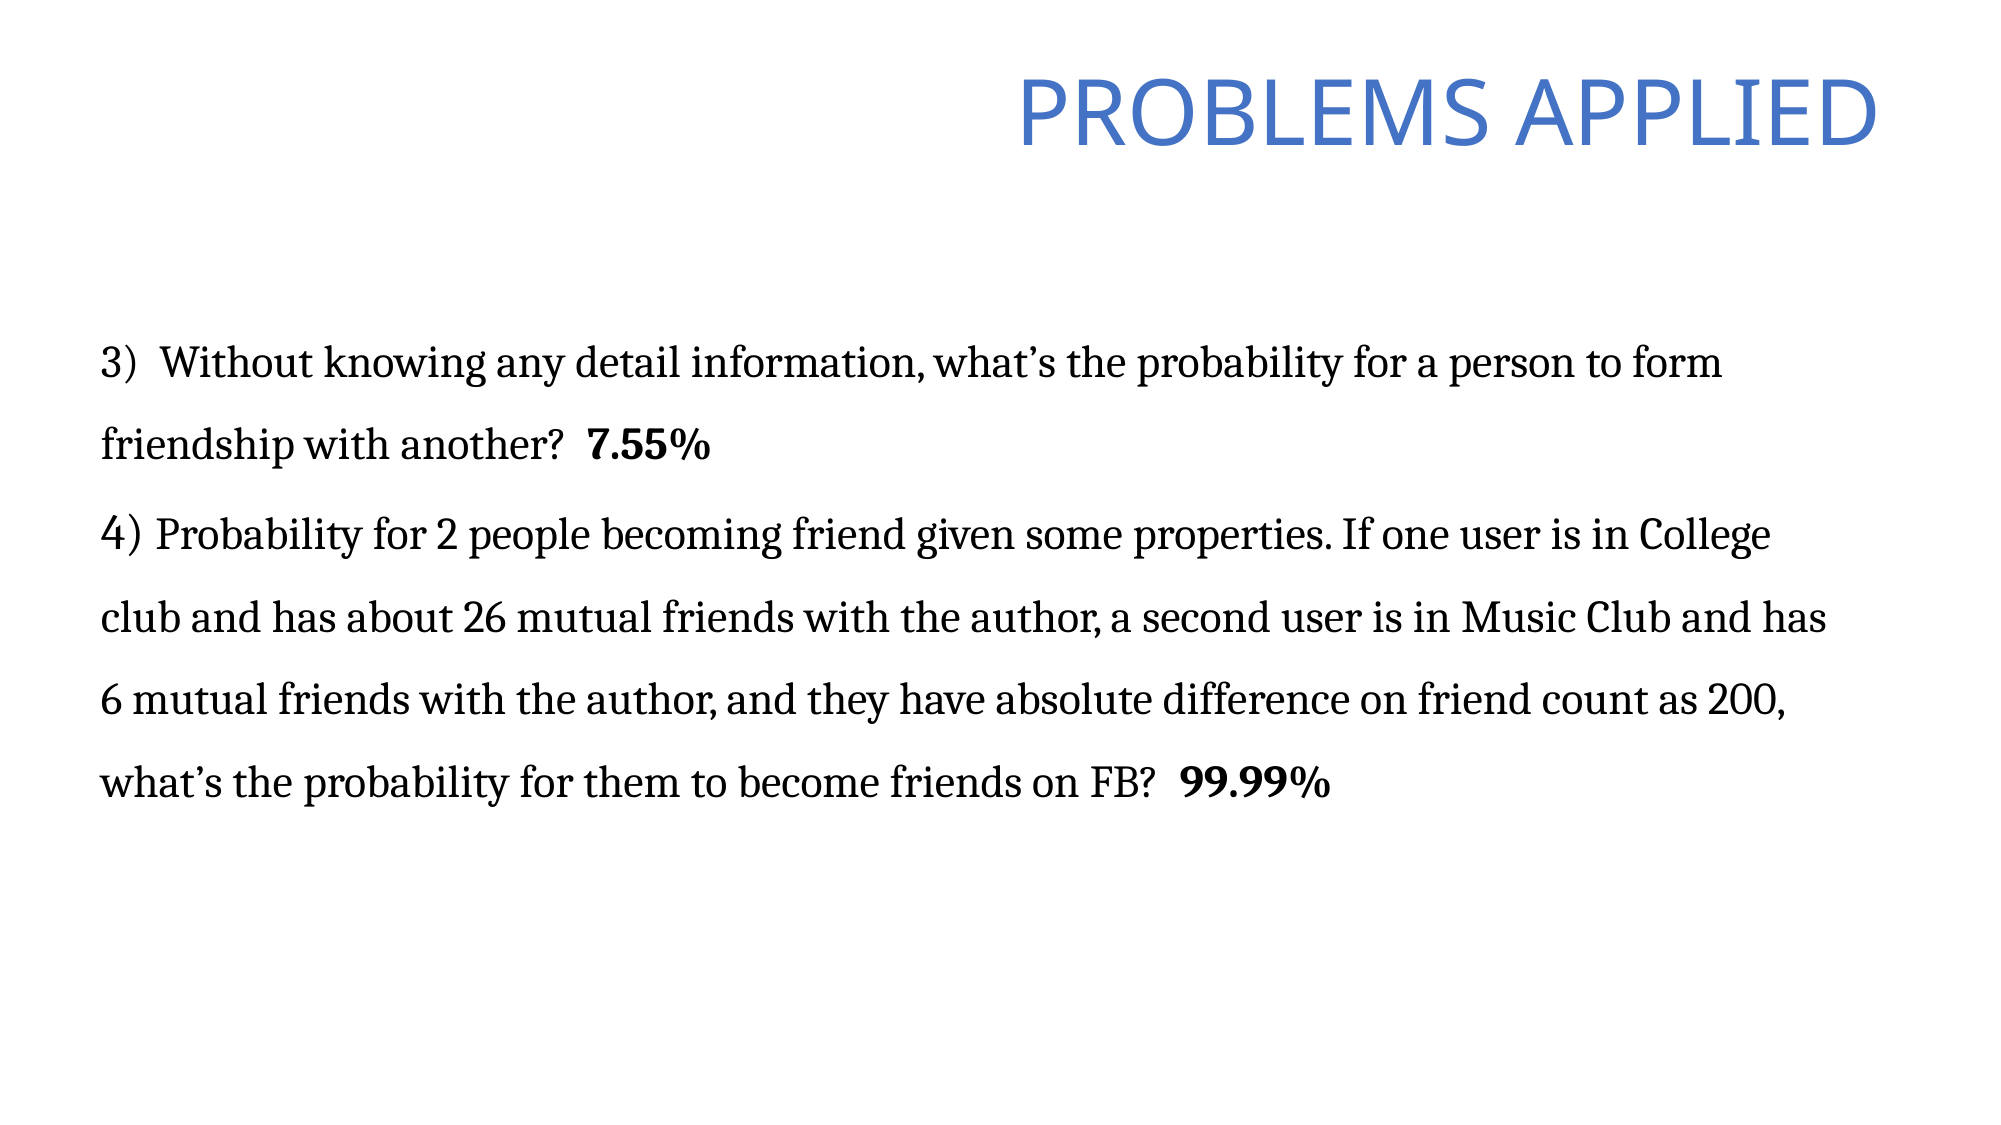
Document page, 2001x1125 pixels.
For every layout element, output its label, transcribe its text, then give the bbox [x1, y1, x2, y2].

text_box 3) Without knowing any detail information, what’s the probability for a person to form friendship with another? 7.55% 4) Probability for 2 people becoming friend given some properties. If one user is in College club and has about 26 mutual friends with the author, a second user is in Music Club and has 6 mutual friends with the author, and they have absolute difference on friend count as 200, what’s the probability for them to become friends on FB? 99.99% [85, 289, 1860, 936]
title PROBLEMS APPLIED [935, 60, 1962, 172]
